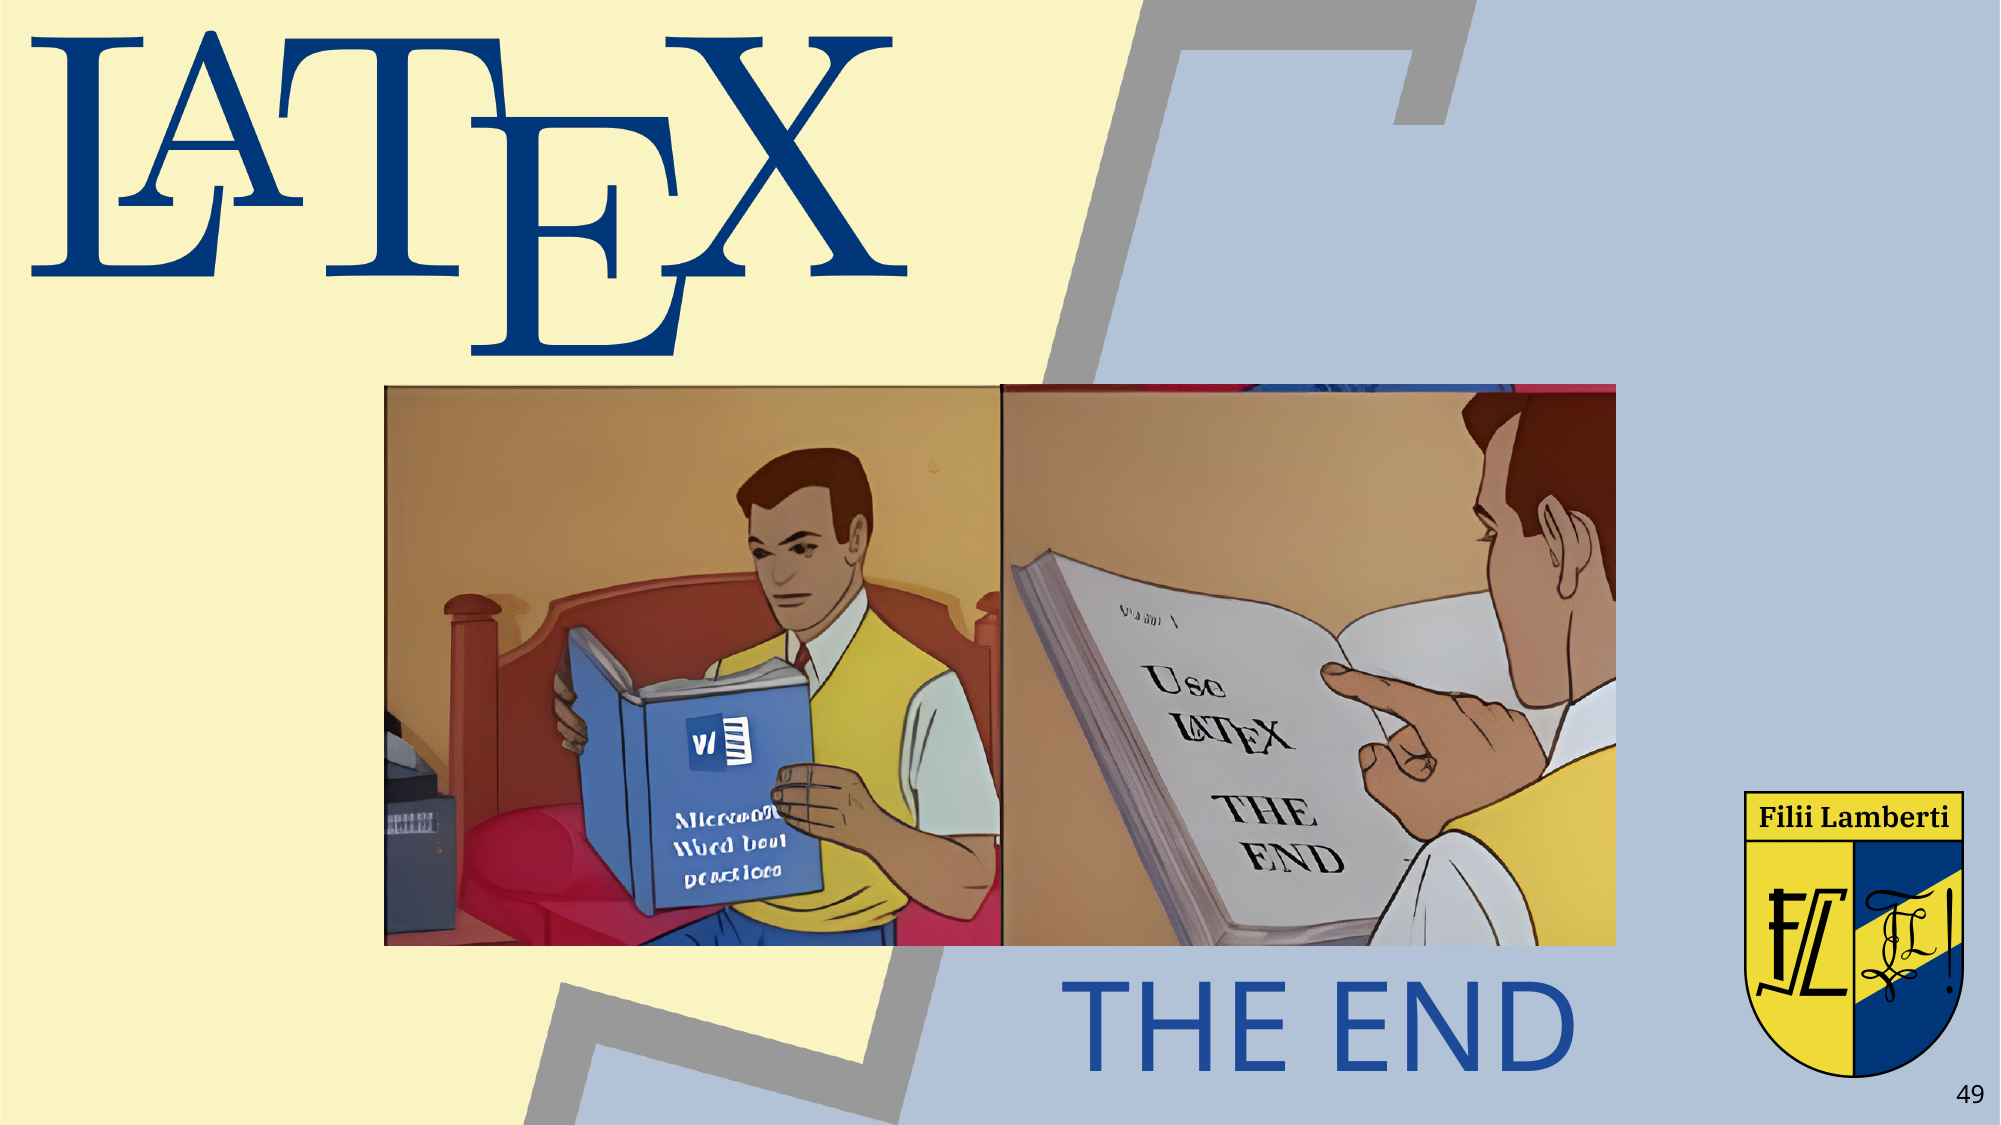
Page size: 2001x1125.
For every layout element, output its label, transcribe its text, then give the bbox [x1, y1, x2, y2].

title THE END [999, 891, 1644, 1106]
slide_number 49 [1550, 1065, 2000, 1125]
picture [0, 0, 2000, 1125]
